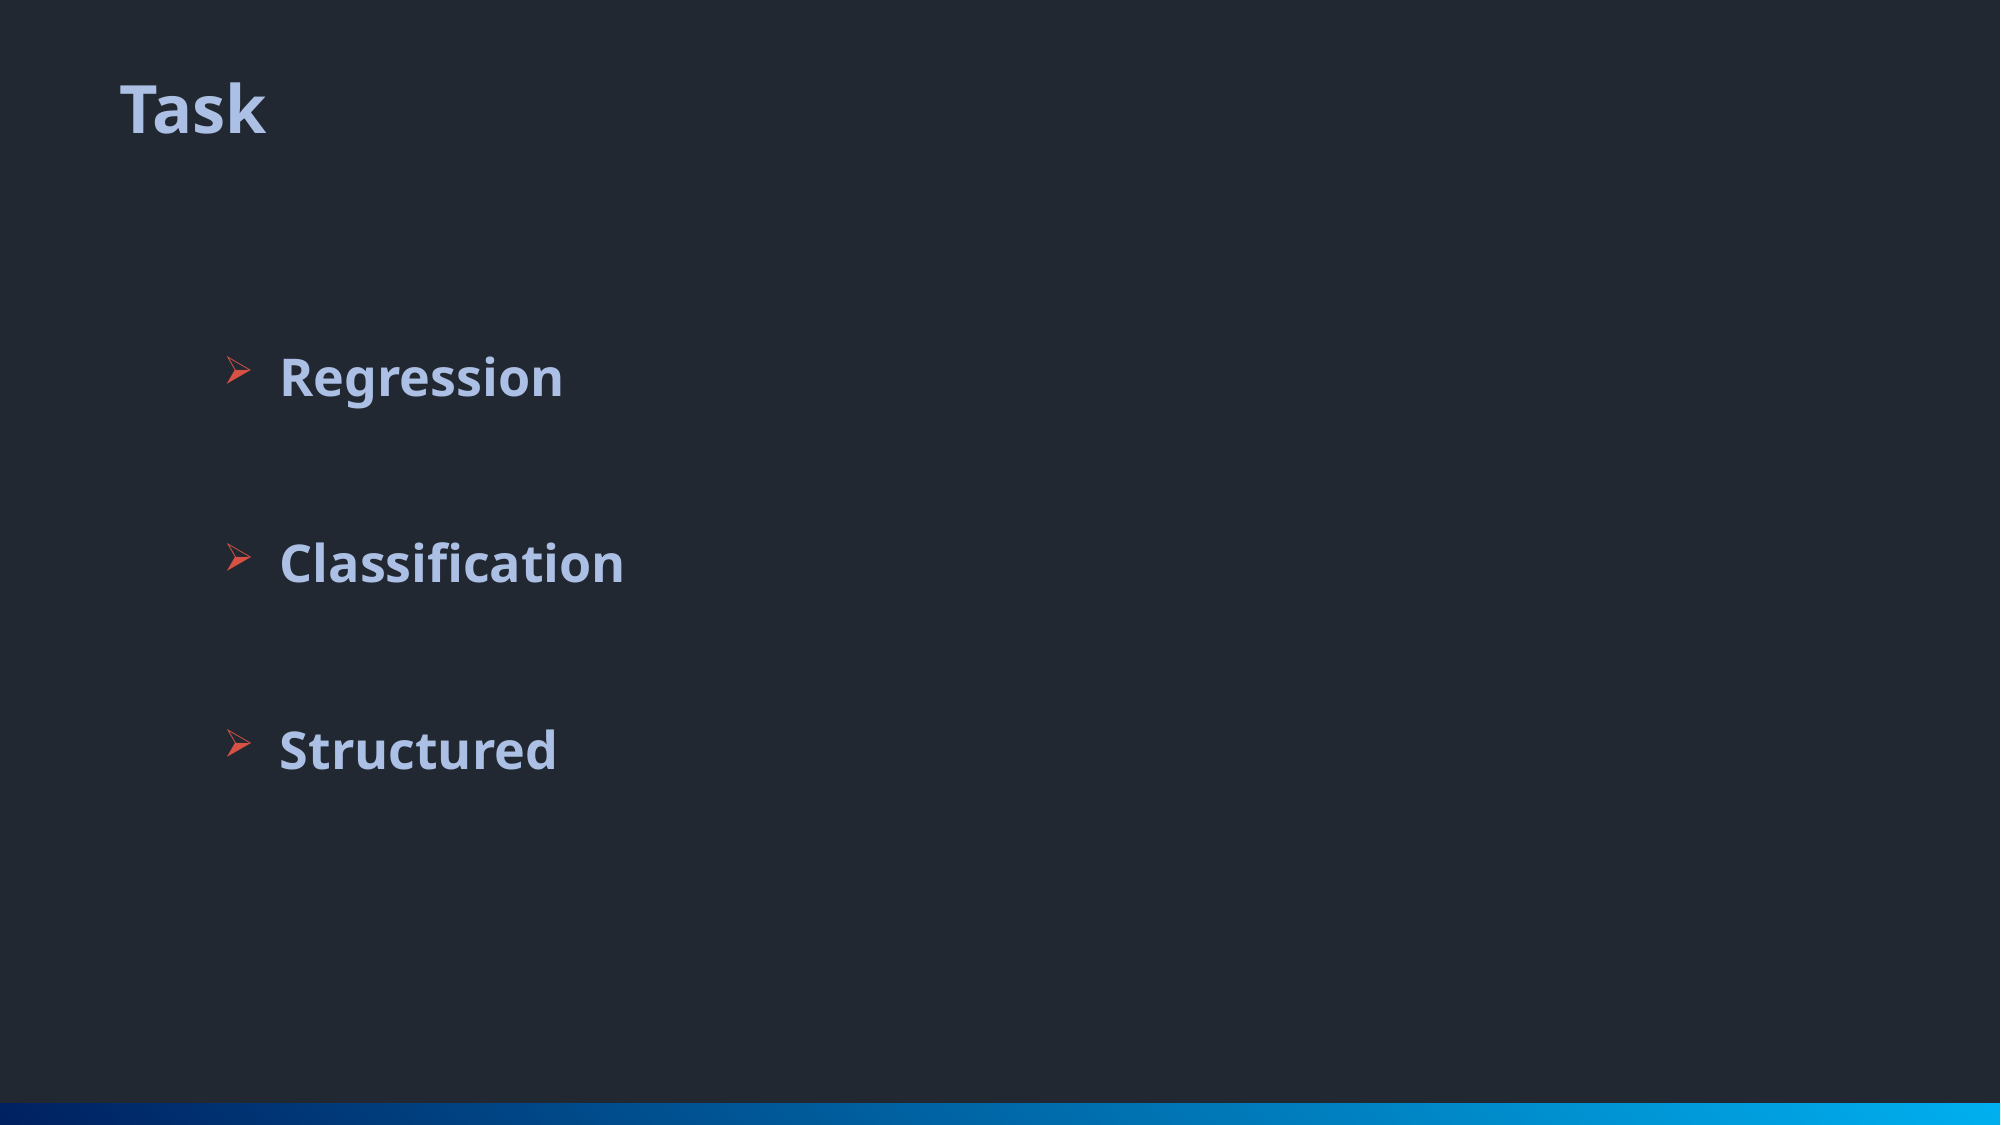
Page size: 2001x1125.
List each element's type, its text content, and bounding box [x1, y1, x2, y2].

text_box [208, 336, 695, 789]
text_box Task [104, 59, 283, 154]
